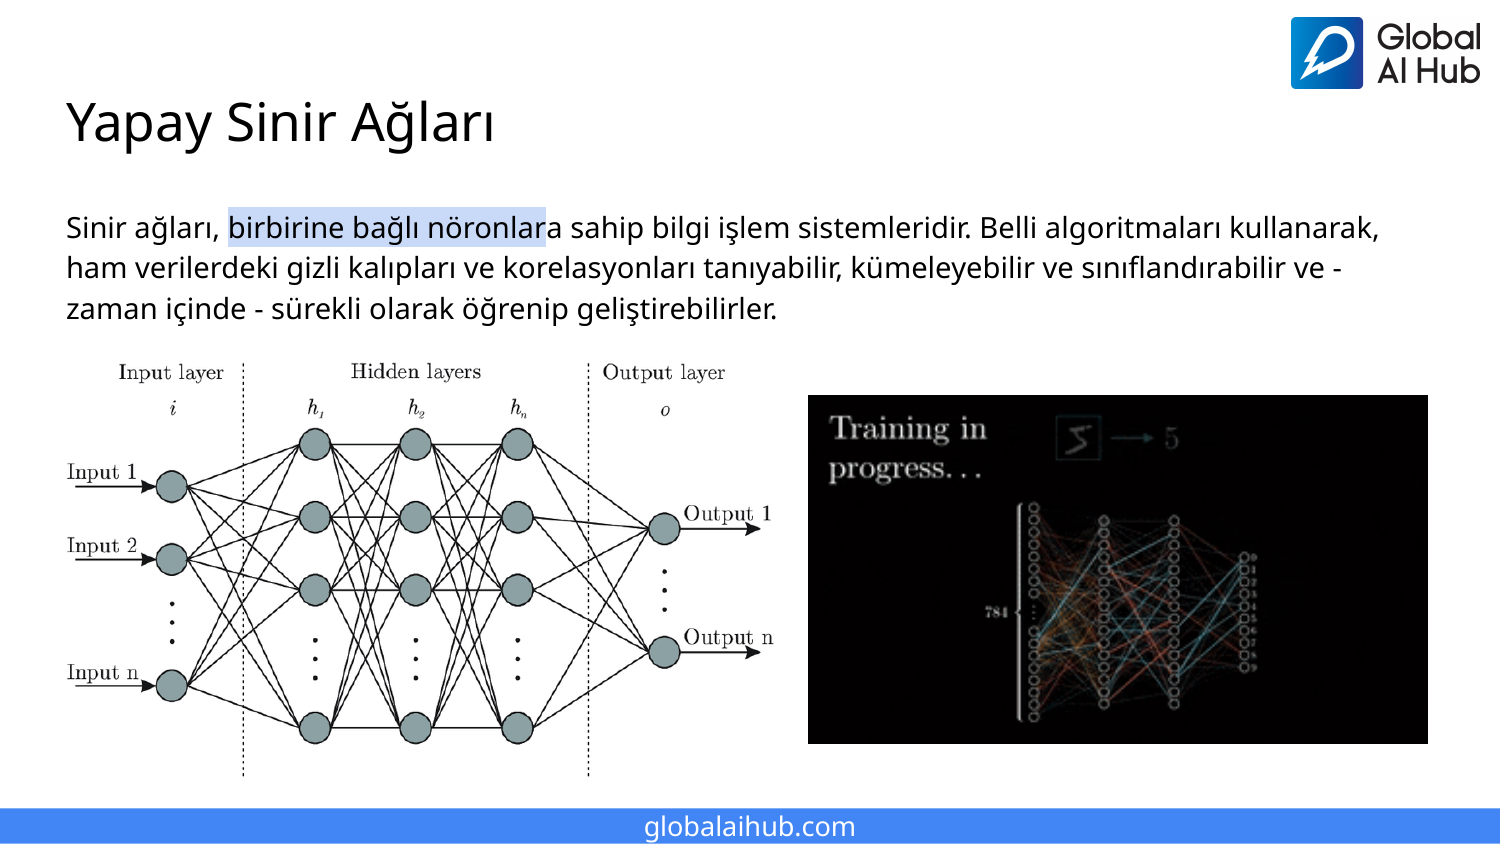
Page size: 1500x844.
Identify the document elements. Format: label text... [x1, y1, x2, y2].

list Sinir ağları, birbirine bağlı nöronlara sahip bilgi işlem sistemleridir. Belli algoritmaları kullanarak, ham verilerdeki gizli kalıpları ve korelasyonları tanıyabilir, kümeleyebilir ve sınıflandırabilir ve - zaman içinde - sürekli olarak öğrenip geliştirebilirler. [51, 189, 1449, 750]
picture [65, 361, 775, 778]
picture [1295, 17, 1480, 89]
title Yapay Sinir Ağları [51, 72, 1449, 167]
picture [808, 394, 1429, 744]
